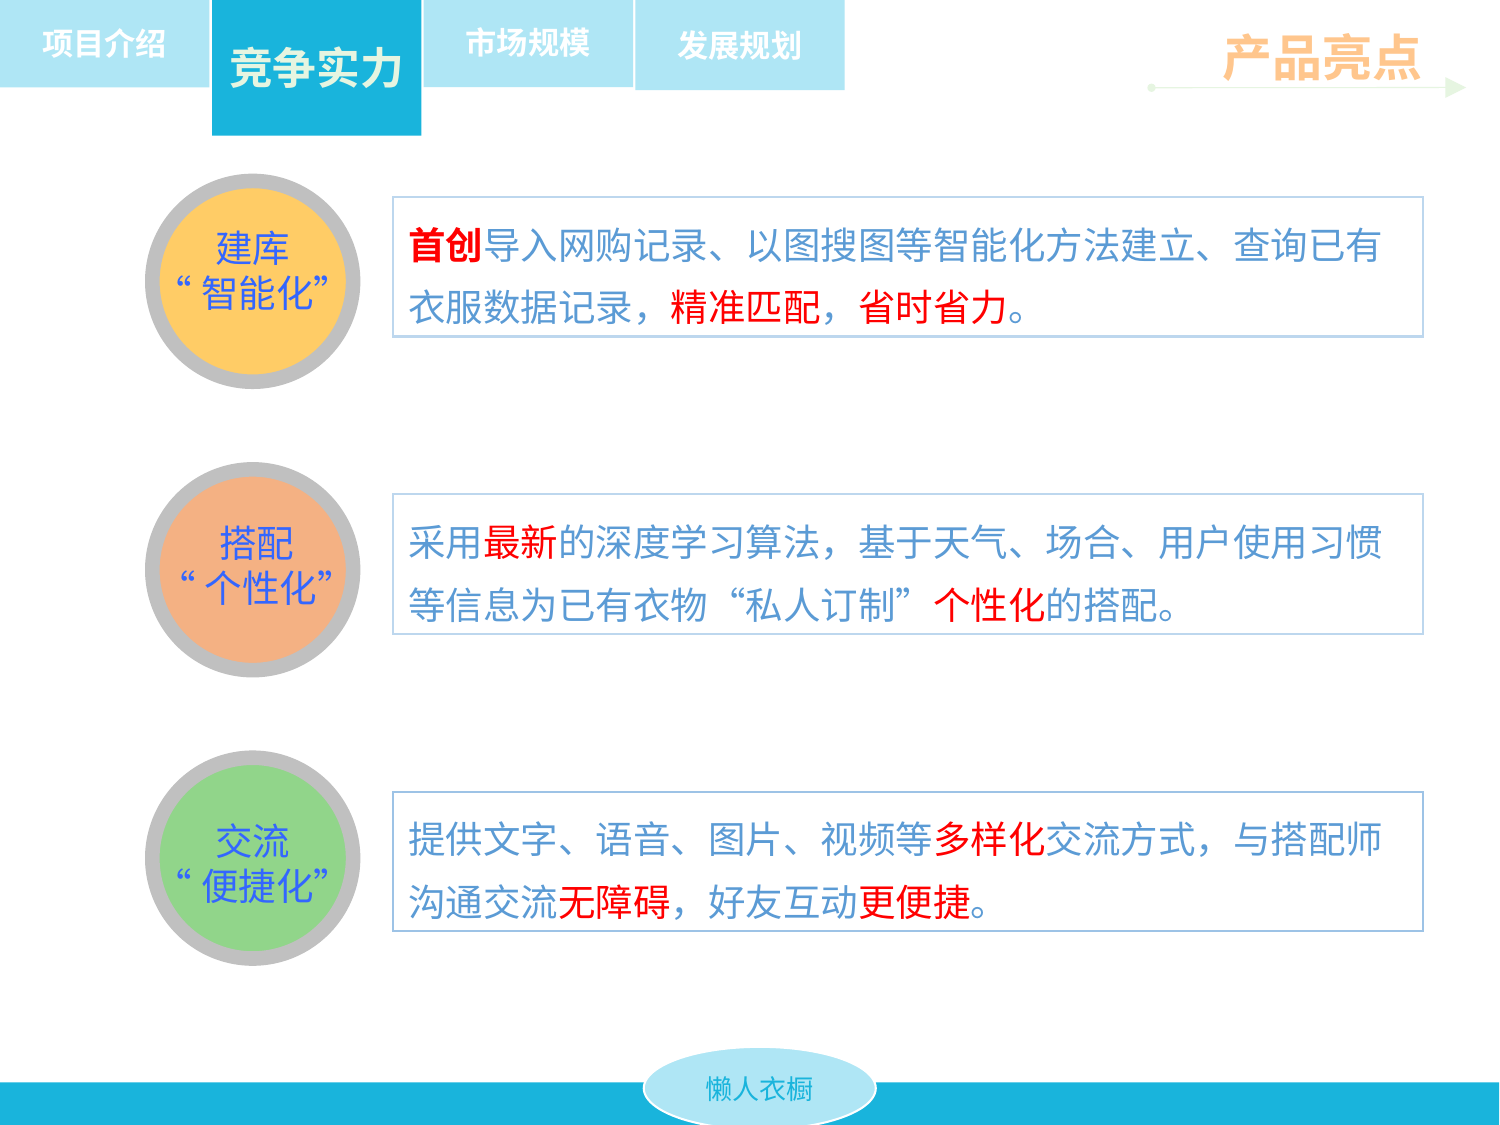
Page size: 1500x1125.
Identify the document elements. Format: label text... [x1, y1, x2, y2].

text_box 竞争实力 [212, 0, 422, 136]
text_box 项目介绍 [0, 0, 210, 88]
text_box 建库 “智能化” [139, 217, 366, 322]
text_box [164, 757, 341, 810]
text_box 首创导入网购记录、以图搜图等智能化方法建立、查询已有衣服数据记录，精准匹配，省时省力。 [393, 196, 1424, 337]
text_box 搭配 “个性化” [143, 512, 370, 618]
text_box 采用最新的深度学习算法，基于天气、场合、用户使用习惯等信息为已有衣物“私人订制”个性化的搭配。 [393, 494, 1424, 634]
text_box 提供文字、语音、图片、视频等多样化交流方式，与搭配师沟通交流无障碍，好友互动更便捷。 [393, 791, 1424, 932]
text_box [170, 469, 335, 512]
text_box [175, 180, 330, 217]
text_box [164, 618, 341, 671]
text_box [1445, 77, 1467, 98]
text_box [0, 1082, 701, 1125]
text_box 发展规划 [635, 0, 845, 91]
text_box 产品亮点 [1207, 19, 1446, 94]
text_box [160, 322, 345, 382]
text_box [1147, 83, 1207, 92]
text_box [819, 1082, 1500, 1125]
text_box 市场规模 [423, 0, 634, 88]
text_box 交流 “便捷化” [139, 810, 366, 915]
text_box 懒人衣橱 [643, 1046, 876, 1125]
text_box [169, 915, 336, 959]
